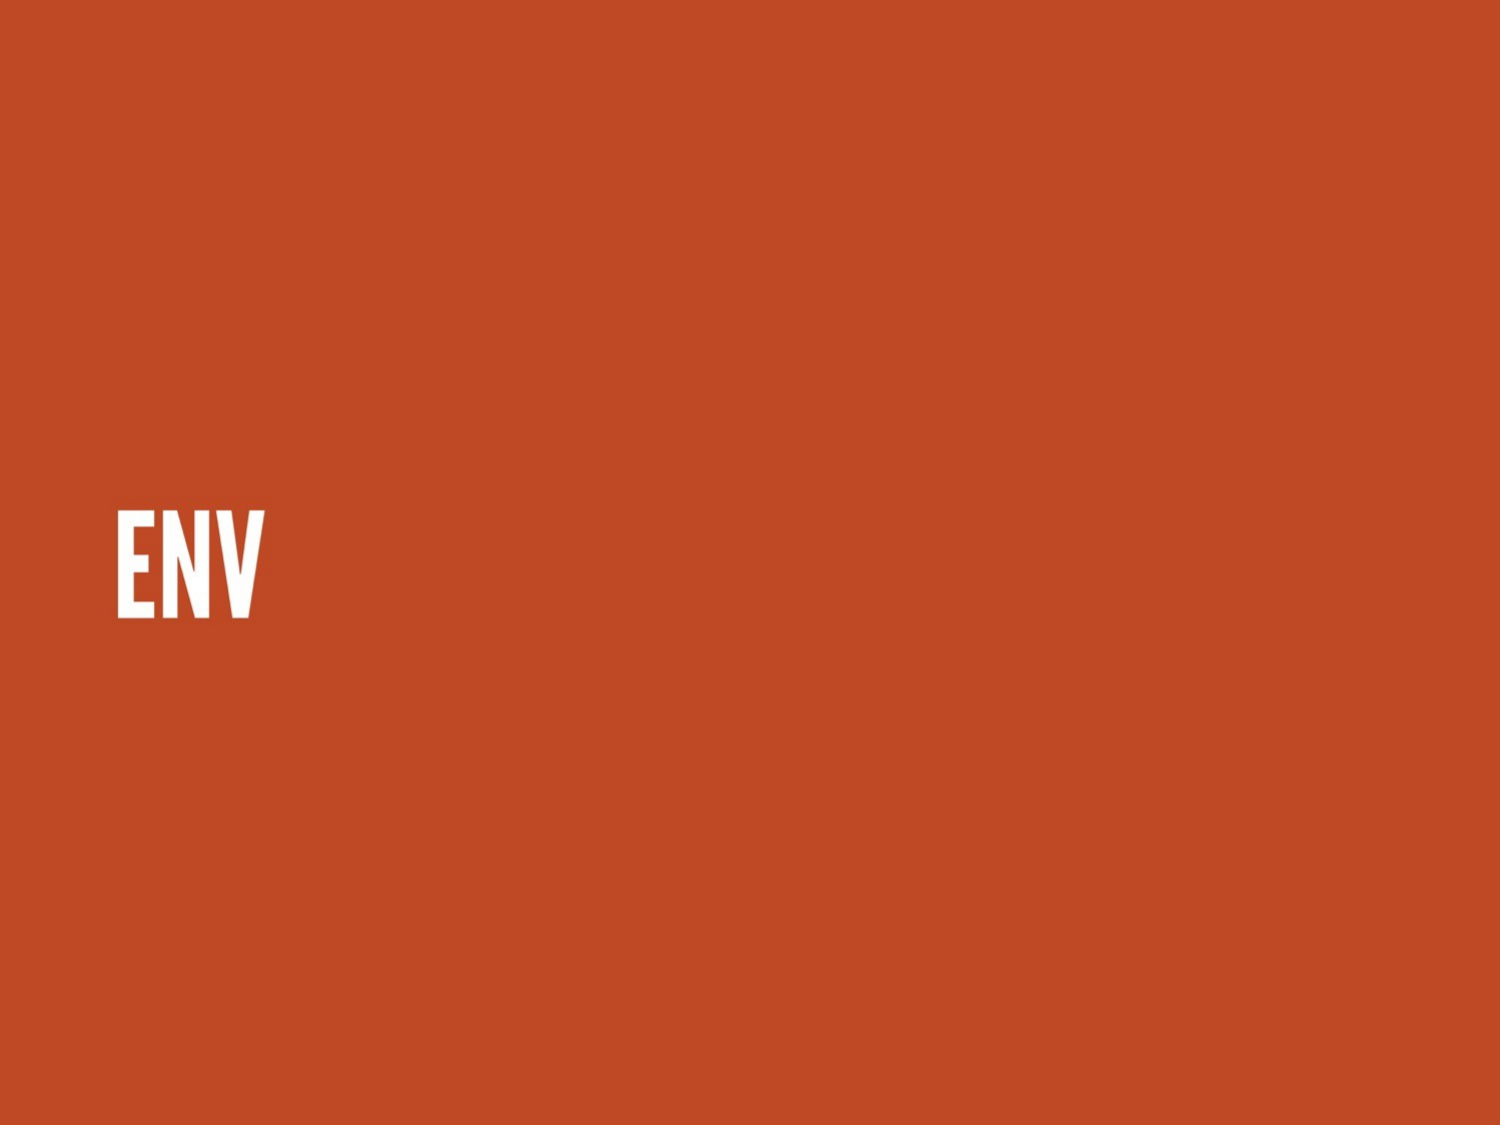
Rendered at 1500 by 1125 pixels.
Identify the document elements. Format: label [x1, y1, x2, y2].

text_box [0, 0, 1500, 1125]
